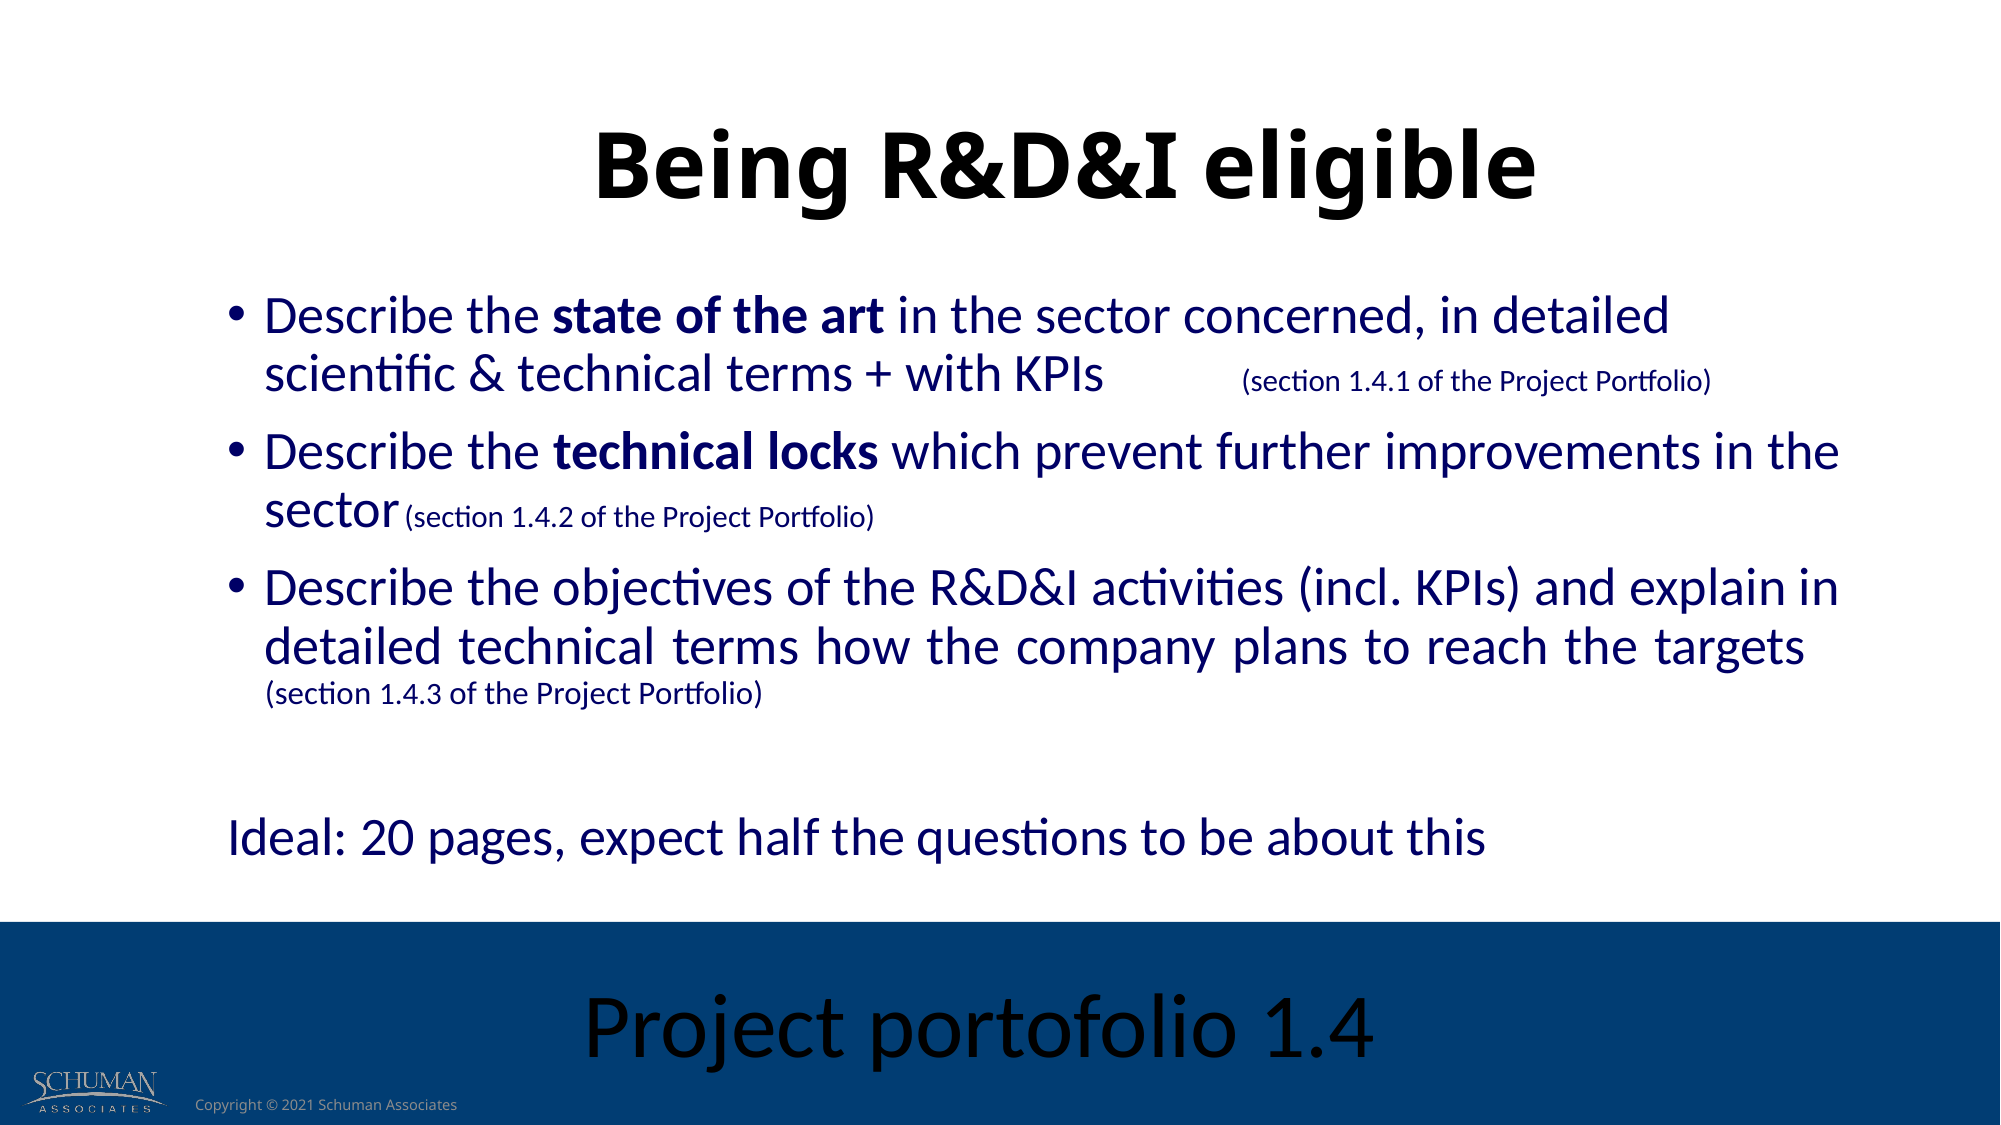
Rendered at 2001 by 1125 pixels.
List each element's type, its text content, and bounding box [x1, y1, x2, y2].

text_box Describe the state of the art in the sector concerned, in detailed scientific & technical terms + with KPIs (section 1.4.1 of the Project Portfolio) Describe the technical locks which prevent further improvements in the sector (section 1.4.2 of the Project Portfolio) Describe the objectives of the R&D&I activities (incl. KPIs) and explain in detailed technical terms how the company plans to reach the targets (section 1.4.3 of the Project Portfolio) Ideal: 20 pages, expect half the questions to be about this [212, 279, 1856, 892]
picture [20, 1071, 169, 1113]
text_box Project portofolio 1.4 [0, 925, 1980, 1125]
text_box Copyright © 2021 Schuman Associates [180, 1079, 492, 1125]
text_box [0, 921, 2000, 1125]
text_box Being R&D&I eligible [243, 112, 1887, 280]
